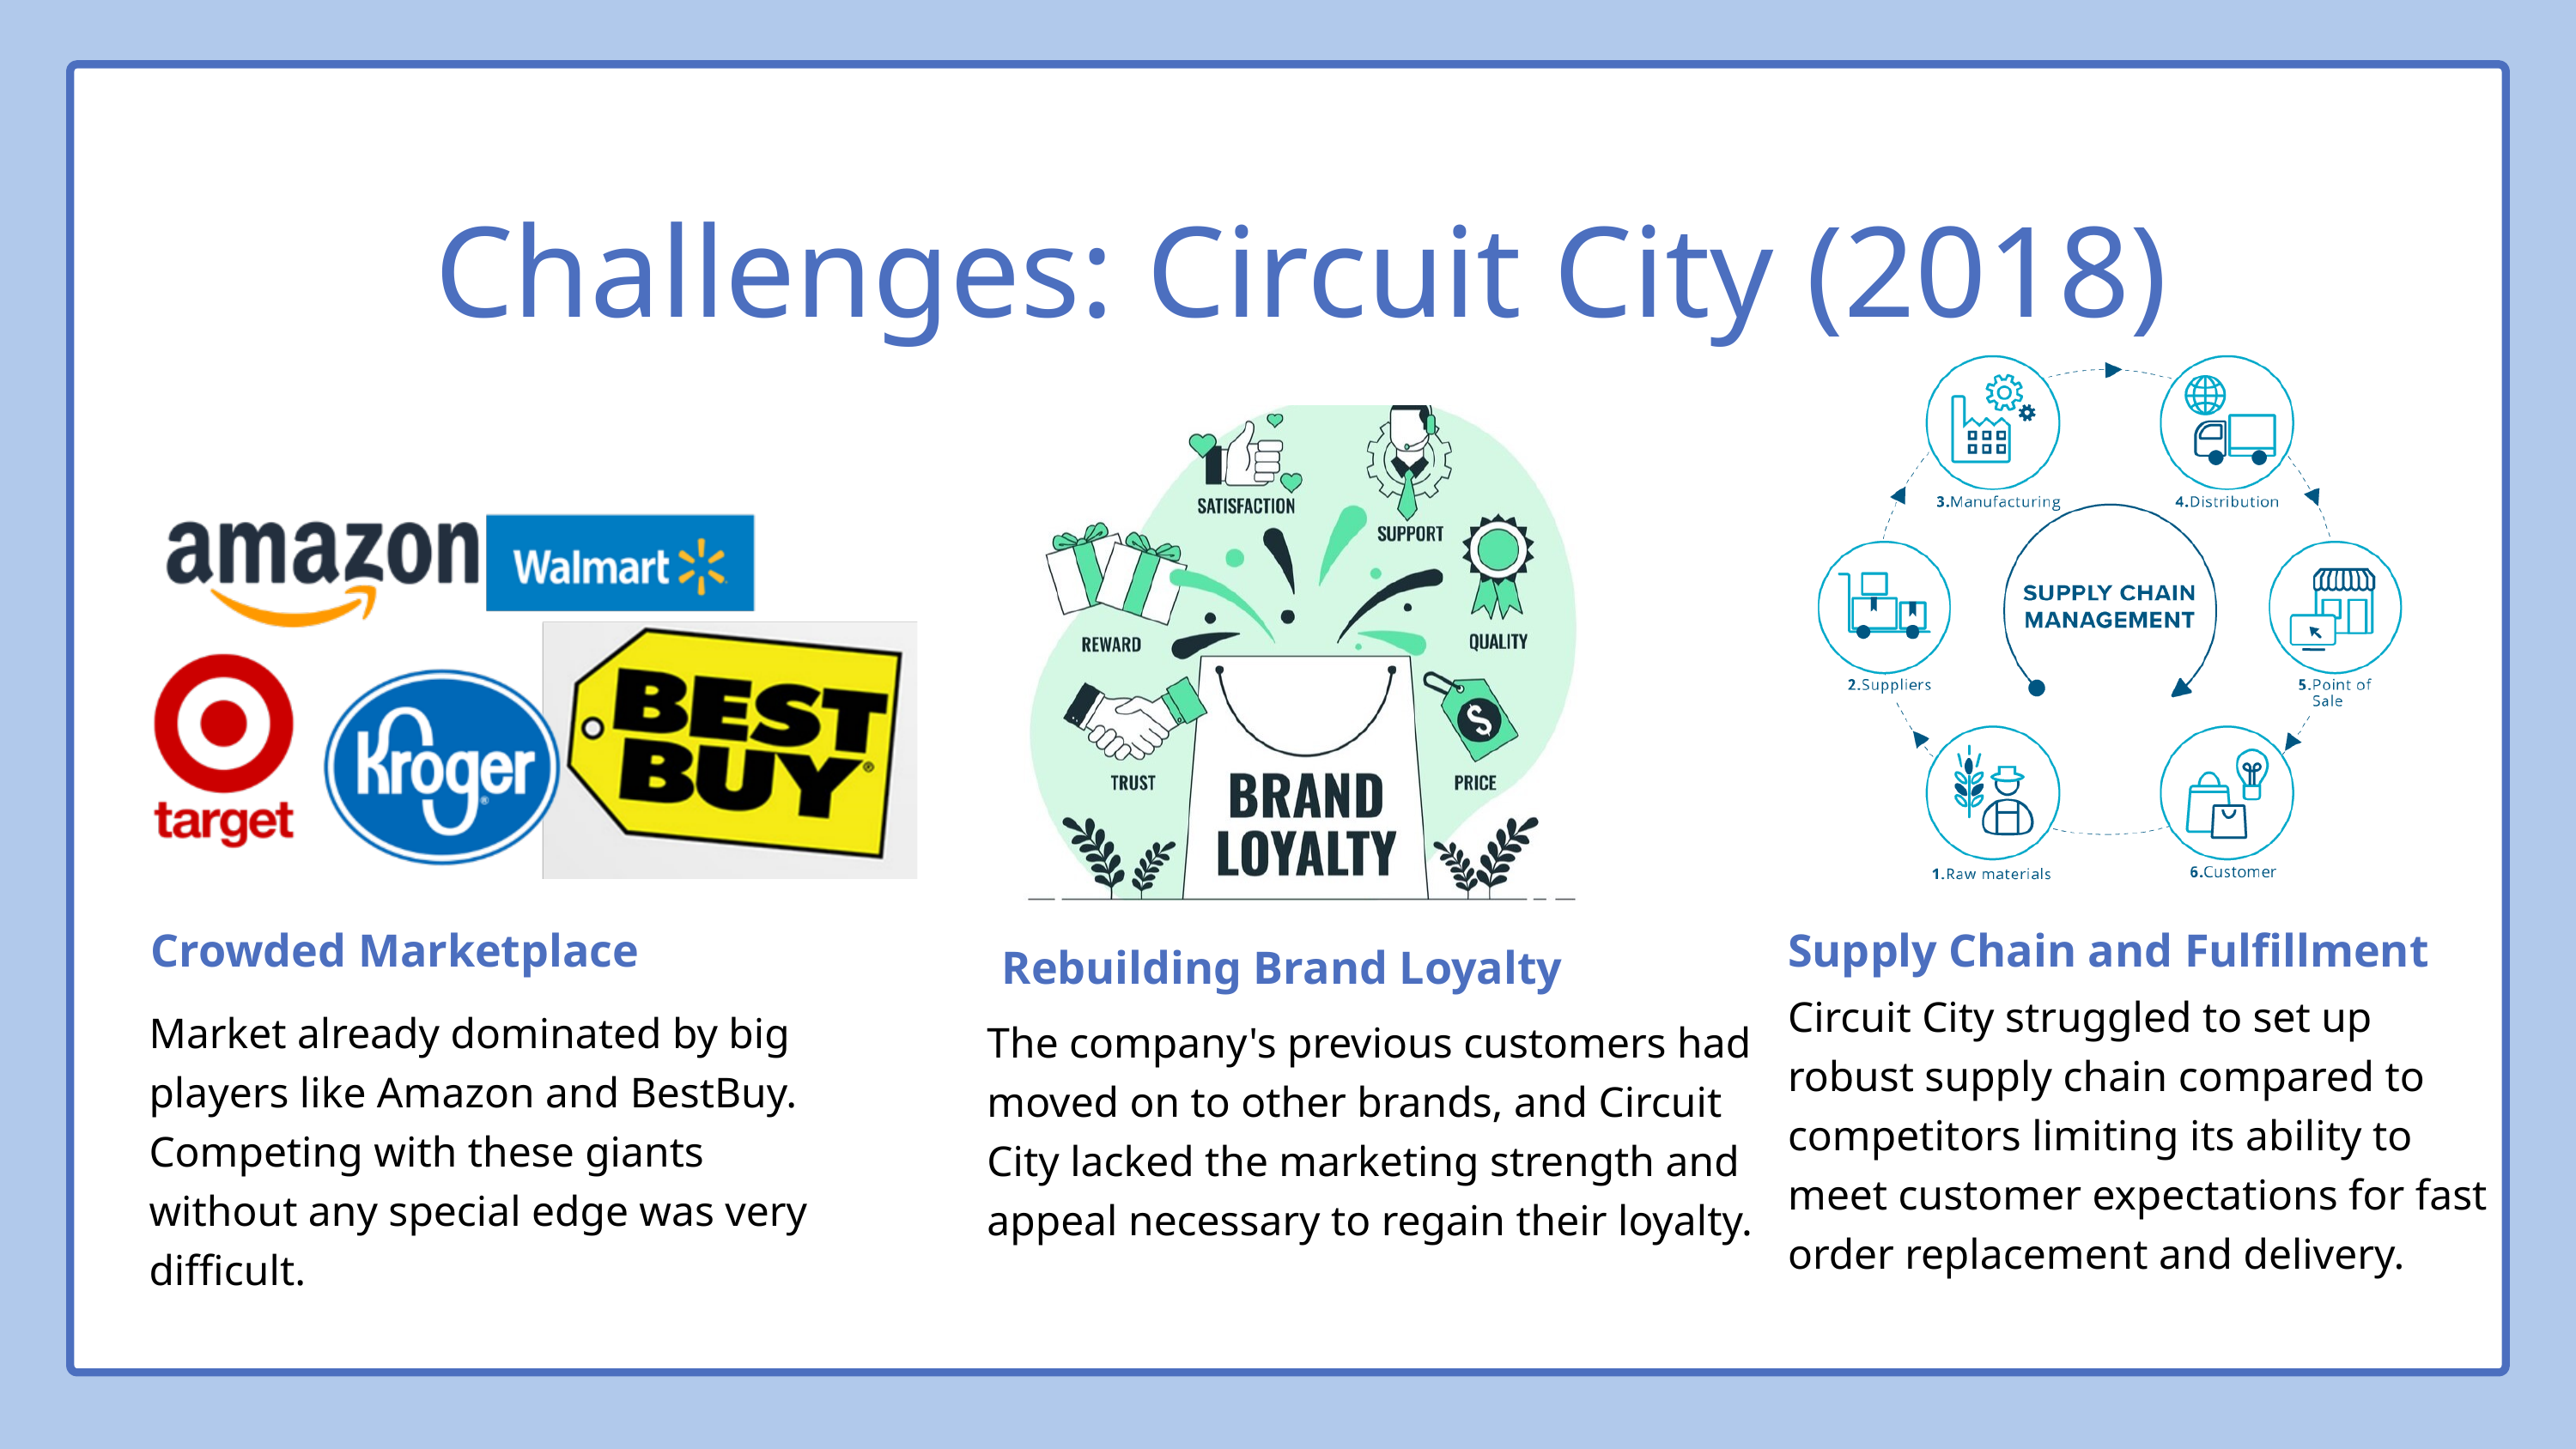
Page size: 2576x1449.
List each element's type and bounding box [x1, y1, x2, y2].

text_box [1787, 900, 2494, 1271]
text_box [149, 900, 854, 1228]
picture [1010, 405, 1593, 901]
text_box [987, 918, 1757, 1238]
text_box [70, 43, 2506, 1373]
picture [1807, 344, 2413, 888]
picture [127, 503, 918, 879]
